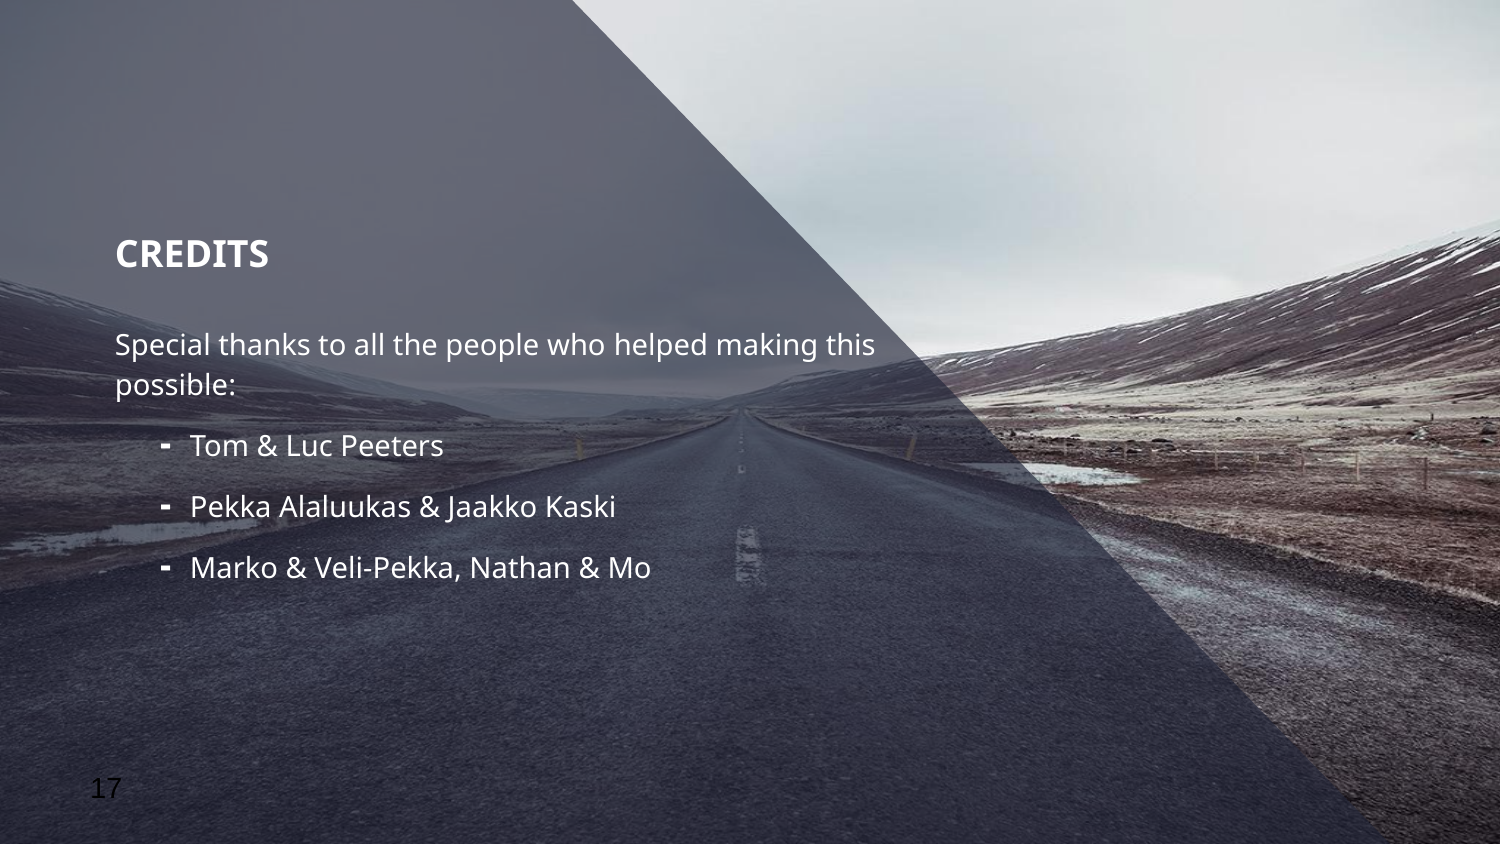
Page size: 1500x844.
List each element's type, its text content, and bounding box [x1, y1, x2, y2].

text_box CREDITS [99, 186, 491, 290]
picture [574, 0, 1500, 844]
text_box Special thanks to all the people who helped making this possible: Tom & Luc Peeters Pekka Alaluukas & Jaakko Kaski Marko & Veli-Pekka, Nathan & Mo [99, 306, 911, 756]
slide_number 17 [75, 766, 165, 807]
